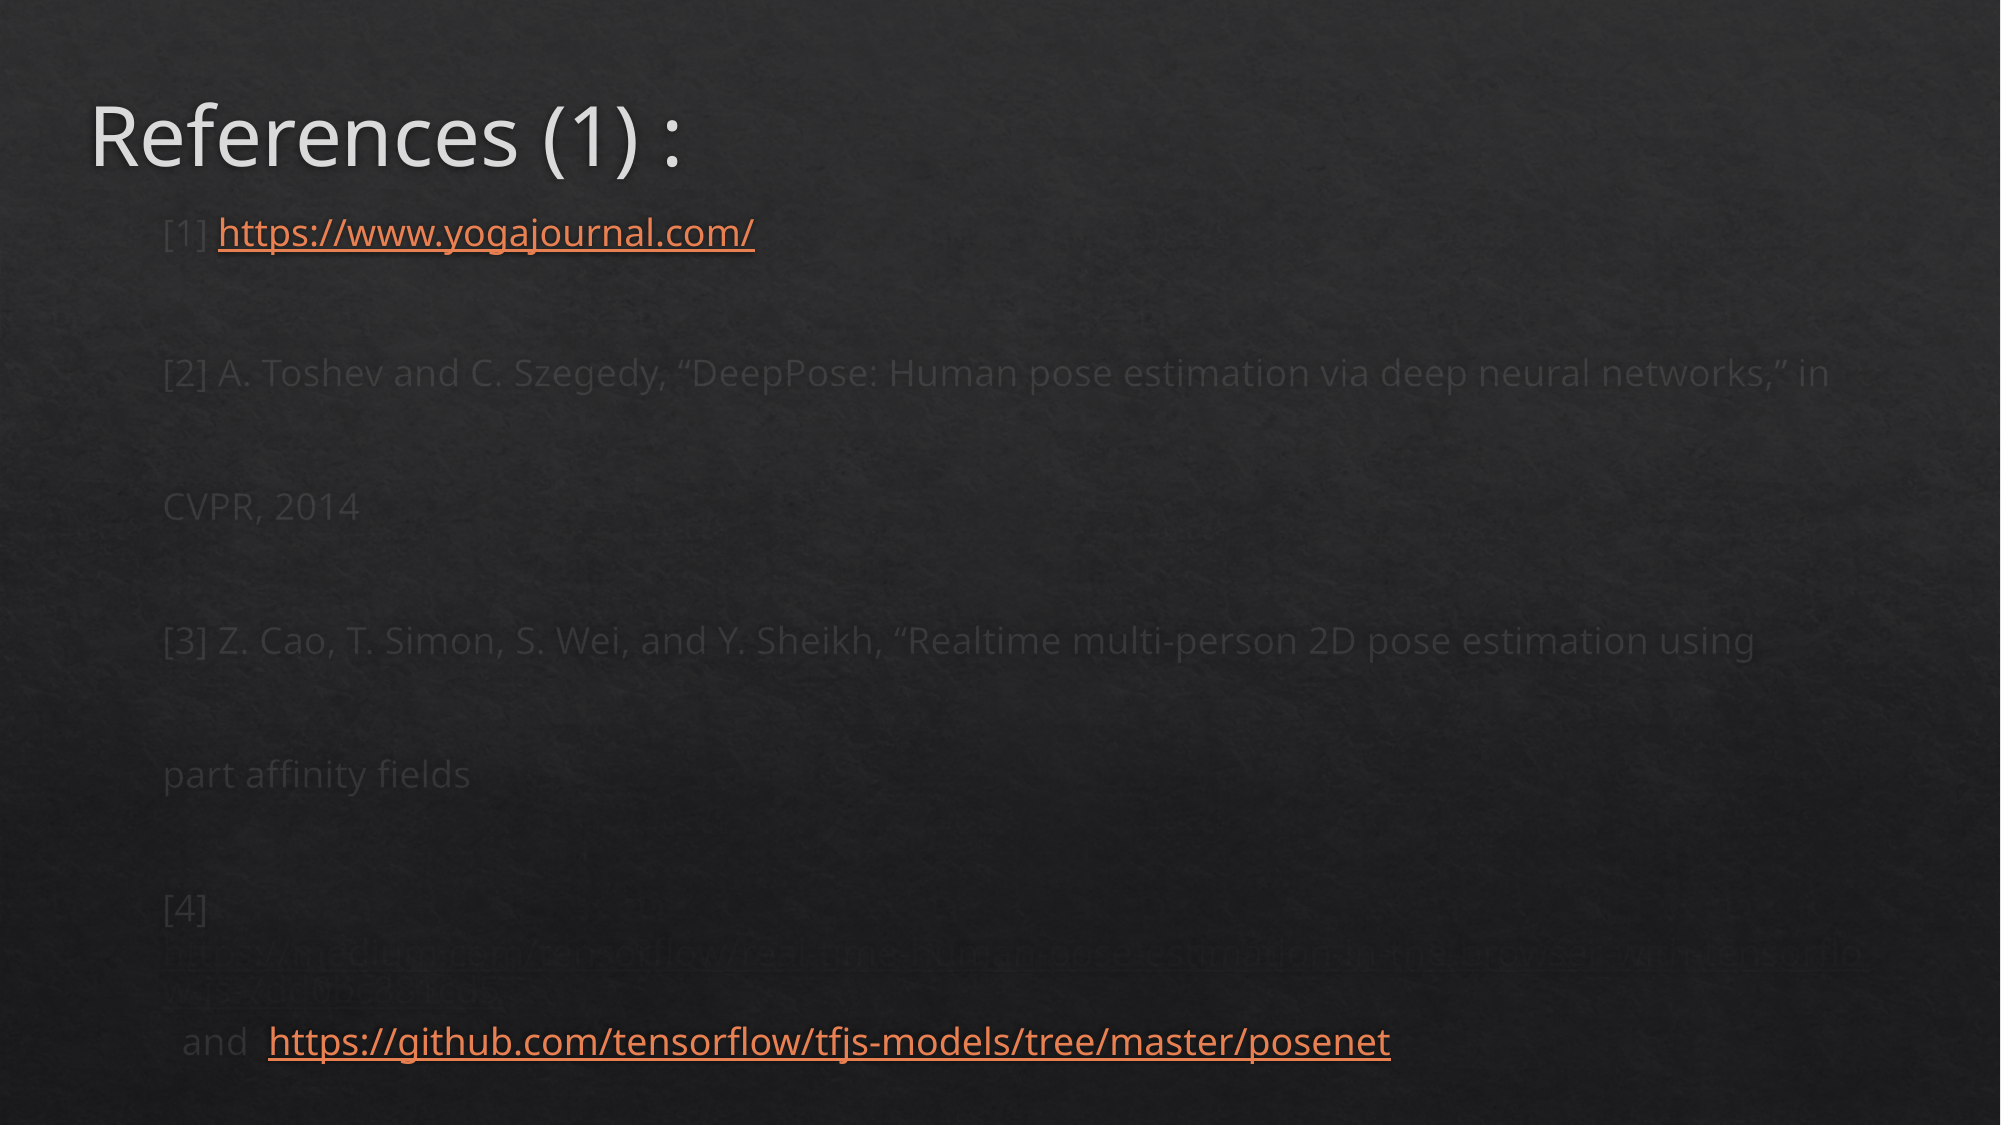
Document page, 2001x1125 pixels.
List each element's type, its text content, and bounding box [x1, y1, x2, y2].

list [1] https://www.yogajournal.com/ [2] A. Toshev and C. Szegedy, “DeepPose: Human pose estimation via deep neural networks,” in CVPR, 2014 [3] Z. Cao, T. Simon, S. Wei, and Y. Sheikh, “Realtime multi-person 2D pose estimation using part affinity fields [4] https://medium.com/tensorflow/real-time-human-pose-estimation-in-the-browser-with-tensorflow-js-7dd0bc881cd5 and https://github.com/tensorflow/tfjs-models/tree/master/posenet [42, 188, 1906, 1125]
title References (1) : [68, 63, 1932, 189]
